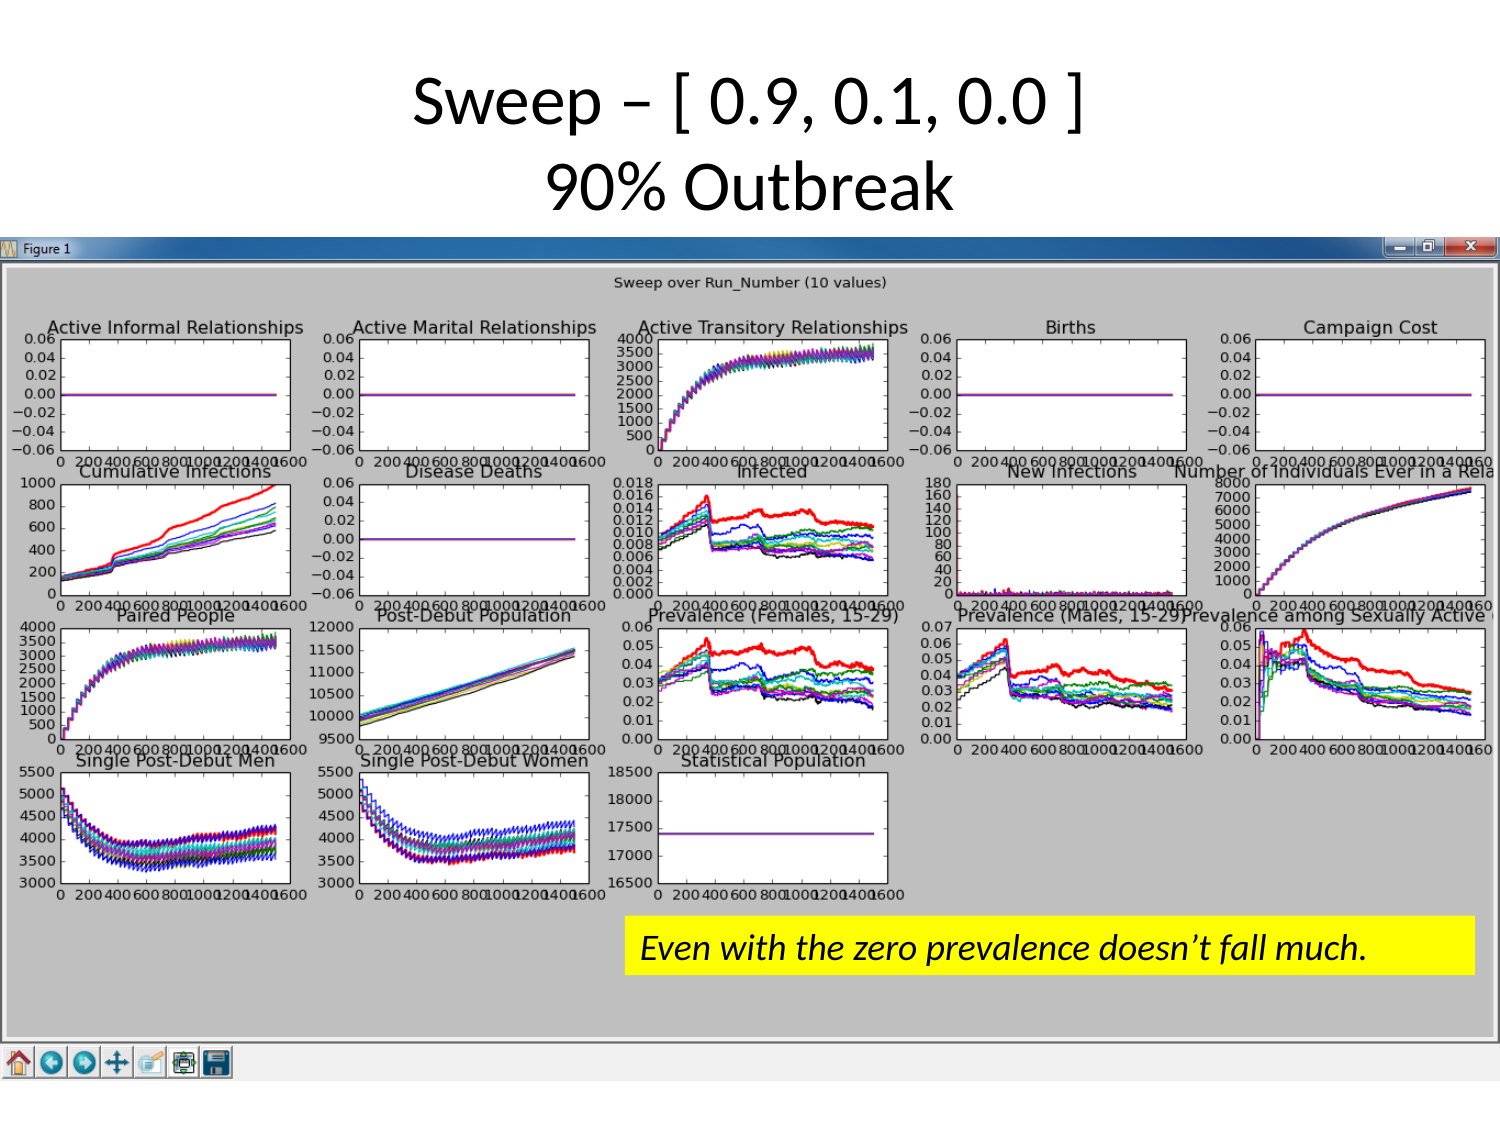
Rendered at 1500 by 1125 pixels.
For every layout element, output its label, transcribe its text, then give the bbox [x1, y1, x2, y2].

title Sweep – [ 0.9, 0.1, 0.0 ] 90% Outbreak [75, 45, 1425, 233]
picture [0, 237, 1500, 1082]
